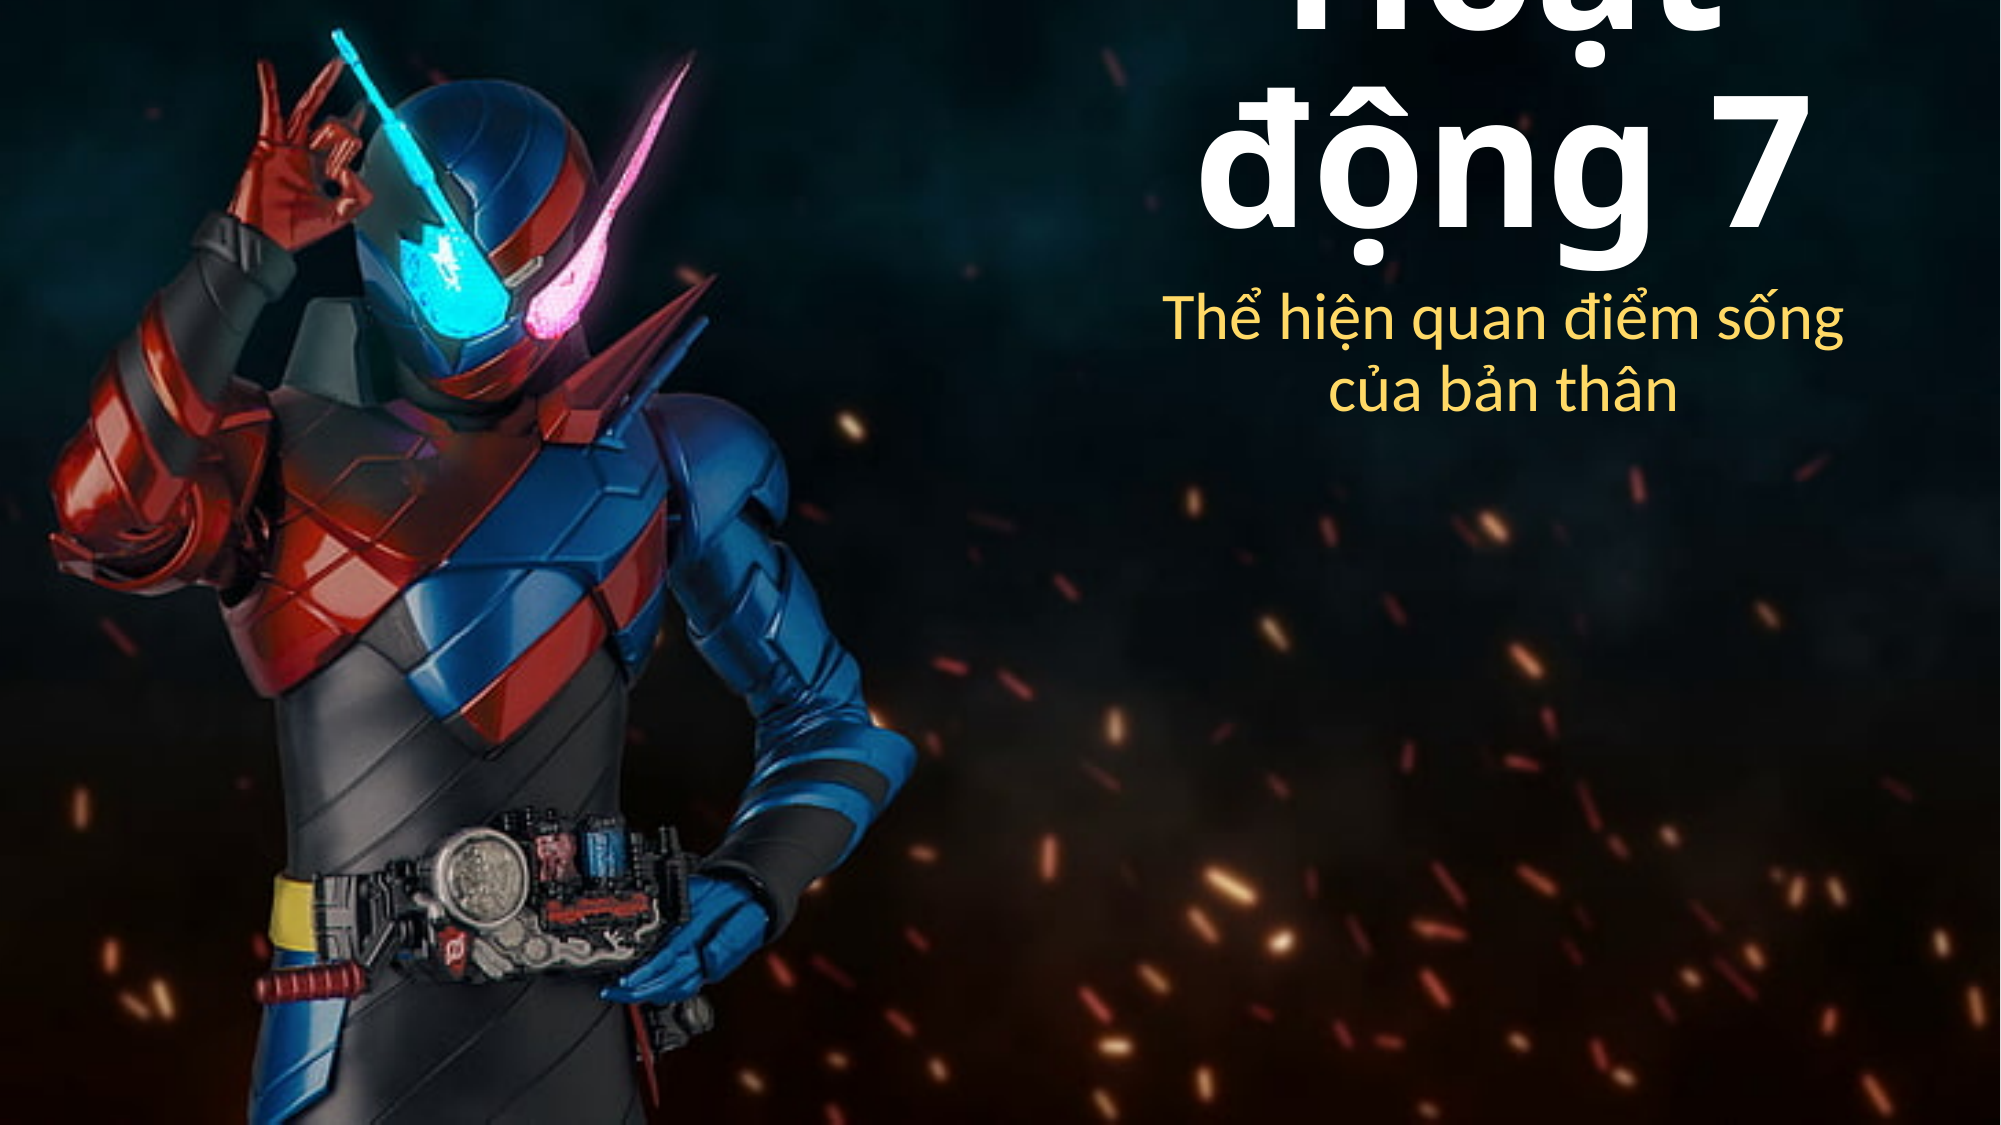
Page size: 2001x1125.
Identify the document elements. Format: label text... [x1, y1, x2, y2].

title Hoạt động 7 [1035, 46, 1973, 275]
picture [0, 0, 2001, 1125]
subtitle Thể hiện quan điểm sống của bản thân [1134, 274, 1873, 460]
